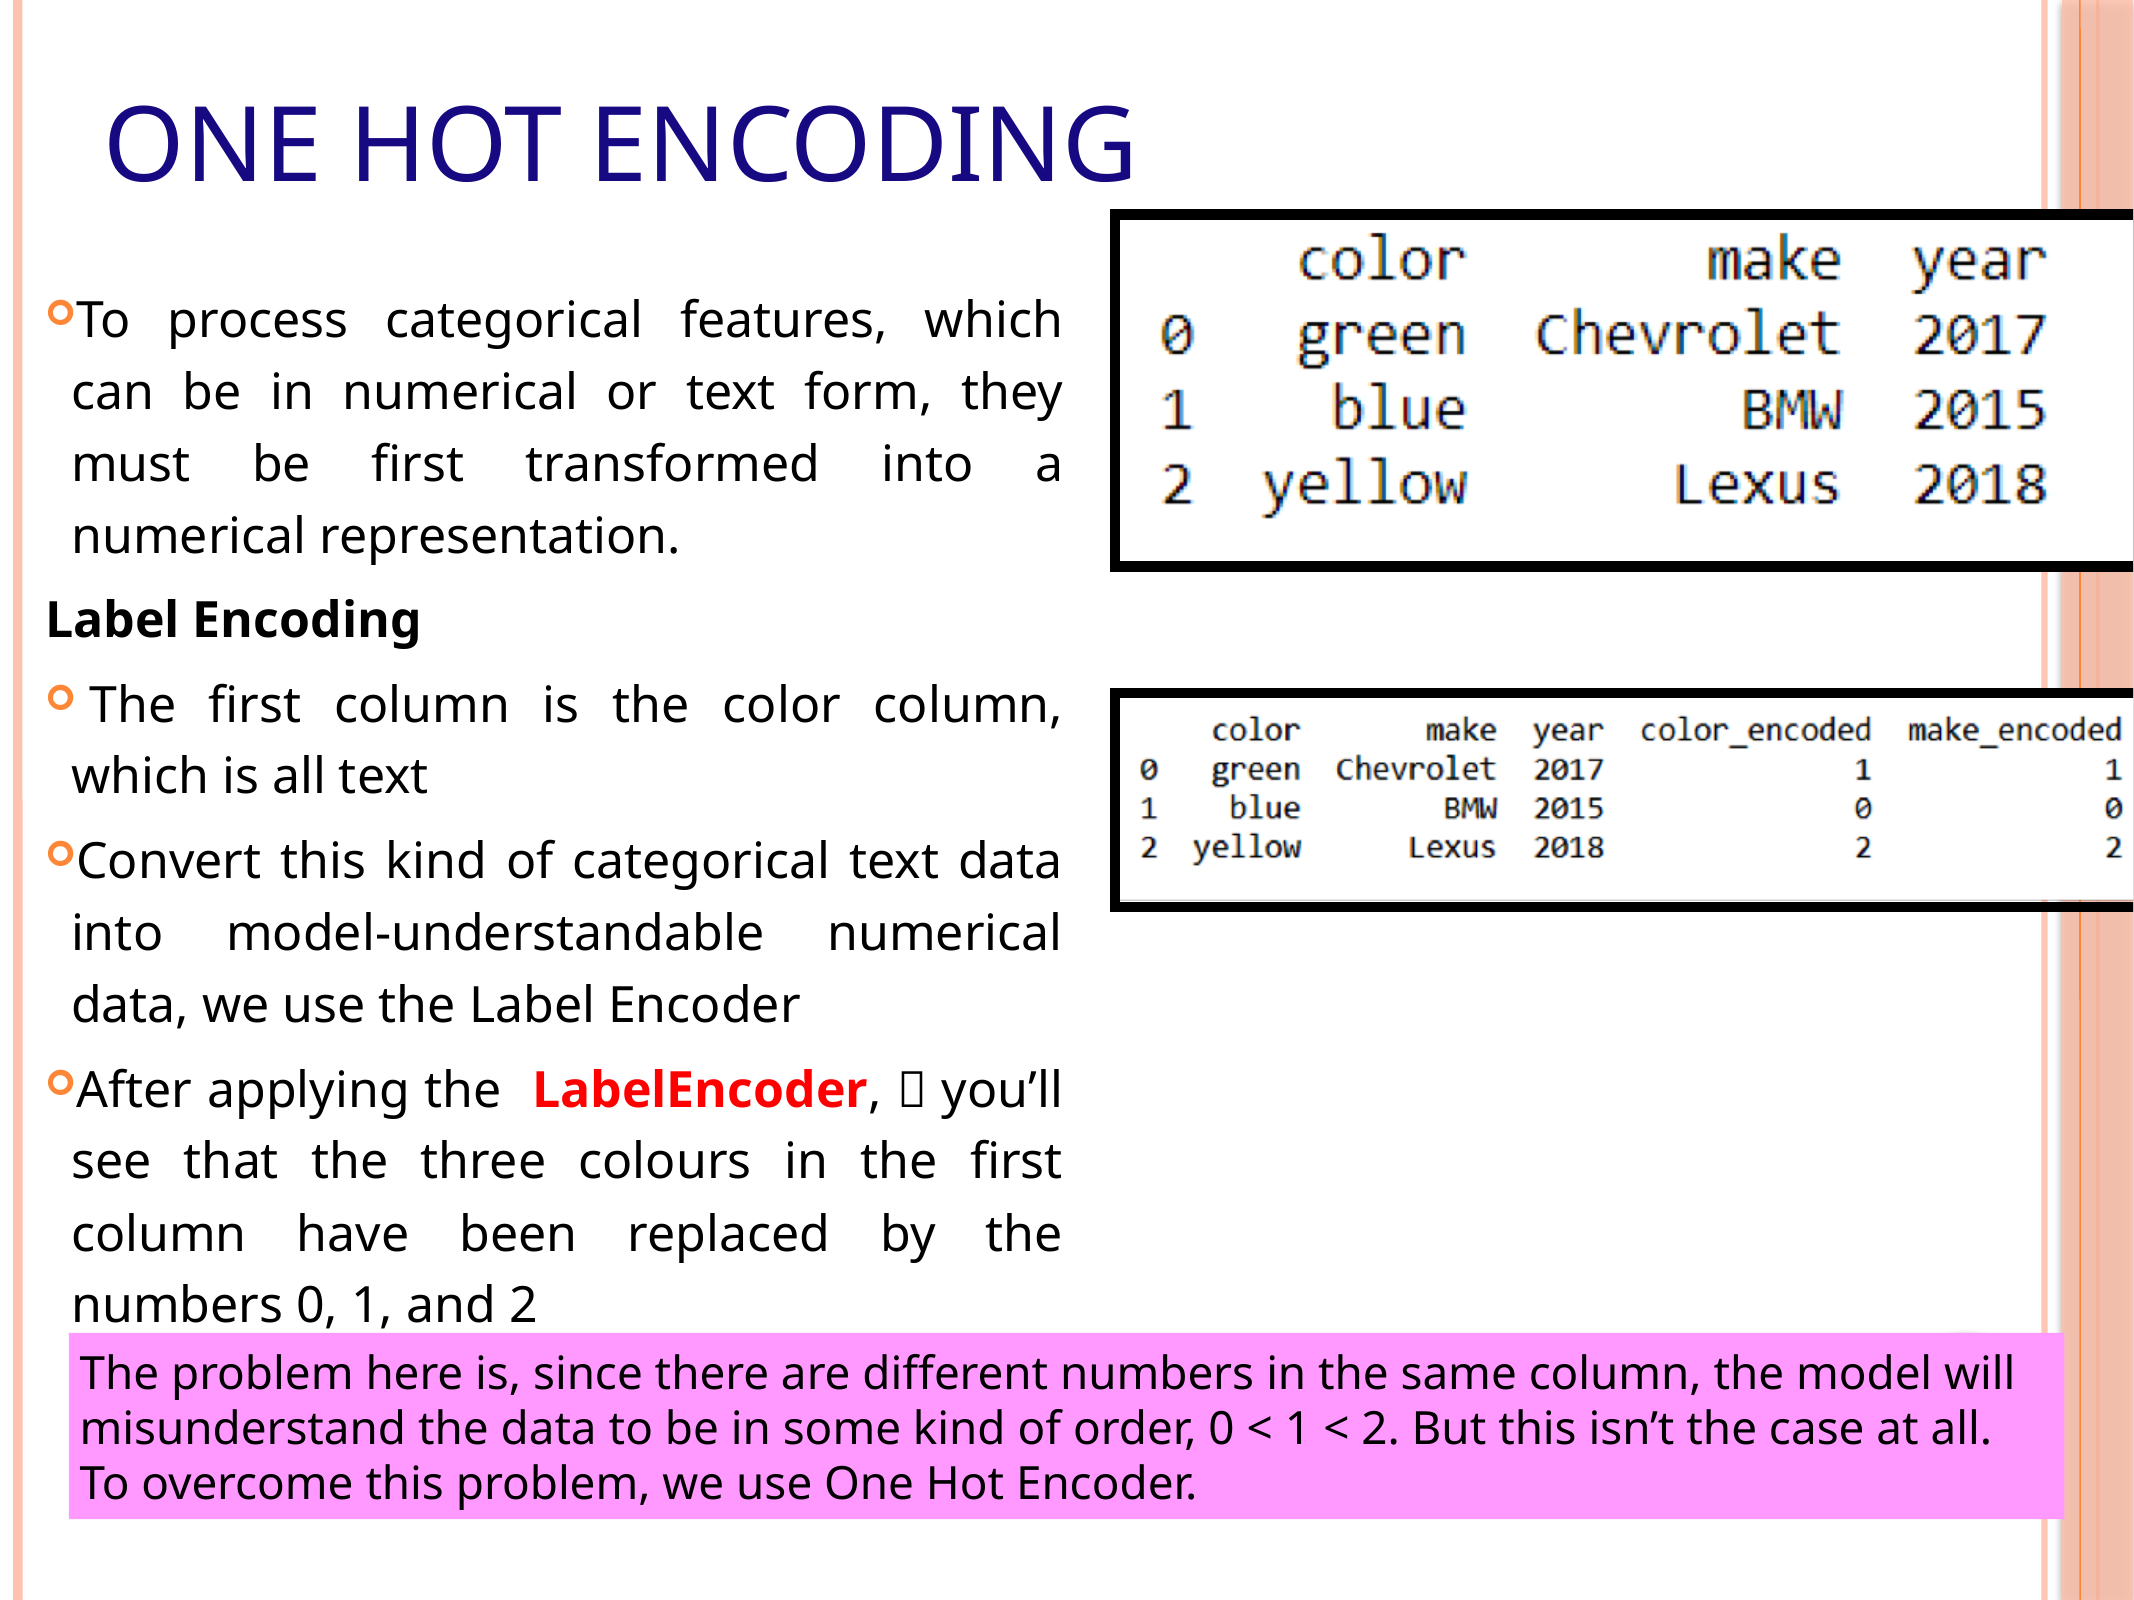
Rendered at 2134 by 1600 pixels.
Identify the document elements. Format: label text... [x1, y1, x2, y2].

title One Hot Encoding [89, 26, 1676, 211]
slide_number 31 [1896, 1337, 2039, 1460]
text_box The problem here is, since there are different numbers in the same column, the model will misunderstand the data to be in some kind of order, 0 < 1 < 2. But this isn’t the case at all. To overcome this problem, we use One Hot Encoder. [68, 1332, 2065, 1520]
picture [1119, 697, 2134, 903]
picture [1119, 219, 2134, 562]
list To process categorical features, which can be in numerical or text form, they must be first transformed into a numerical representation. Label Encoding The first column is the color column, which is all text Convert this kind of categorical text data into model-understandable numerical data, we use the Label Encoder After applying the LabelEncoder,  you’ll see that the three colours in the first column have been replaced by the numbers 0, 1, and 2 [30, 267, 1079, 1118]
